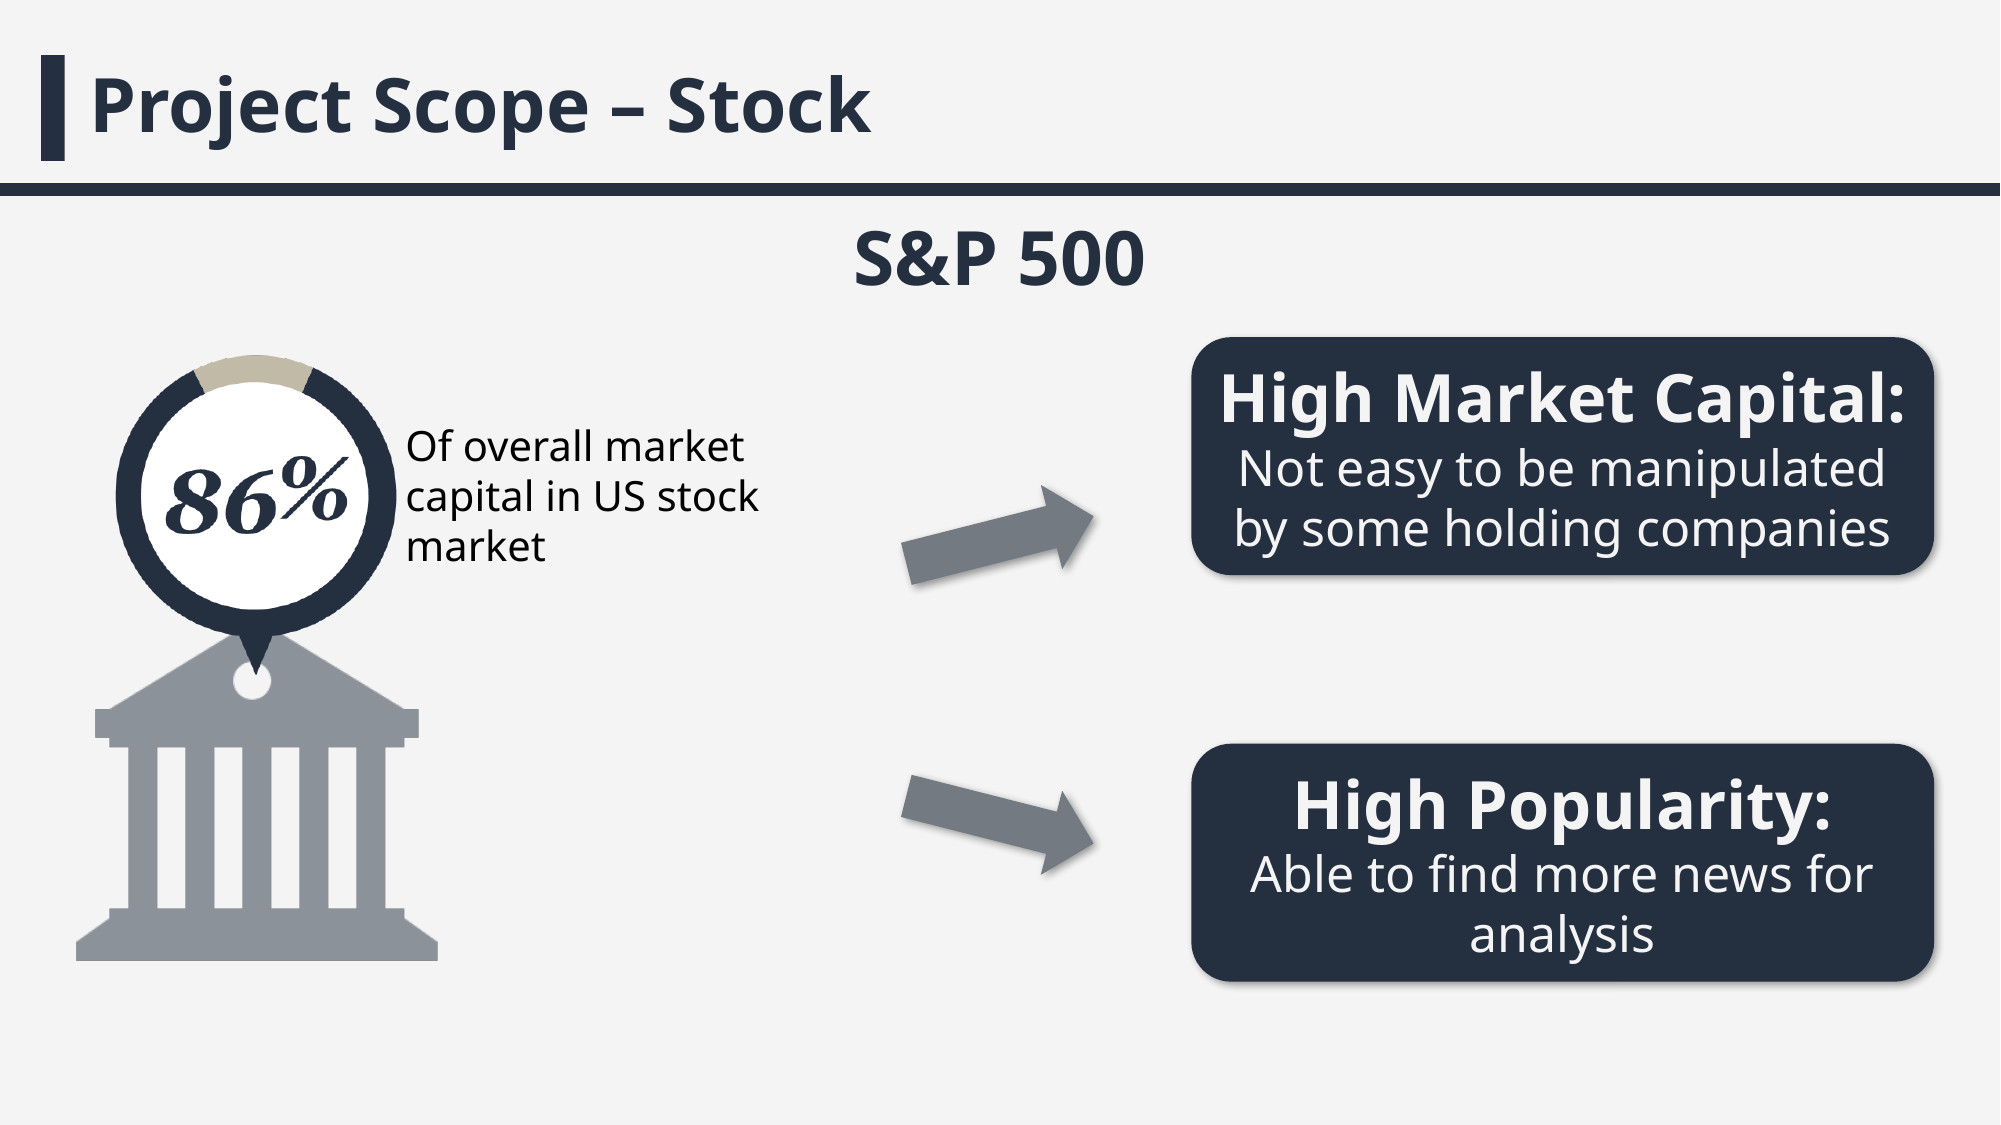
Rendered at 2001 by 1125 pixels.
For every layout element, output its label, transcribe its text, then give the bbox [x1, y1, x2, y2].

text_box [903, 337, 1935, 584]
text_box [0, 202, 2000, 1018]
title Project Scope – Stock [74, 59, 1800, 157]
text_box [903, 743, 1935, 984]
